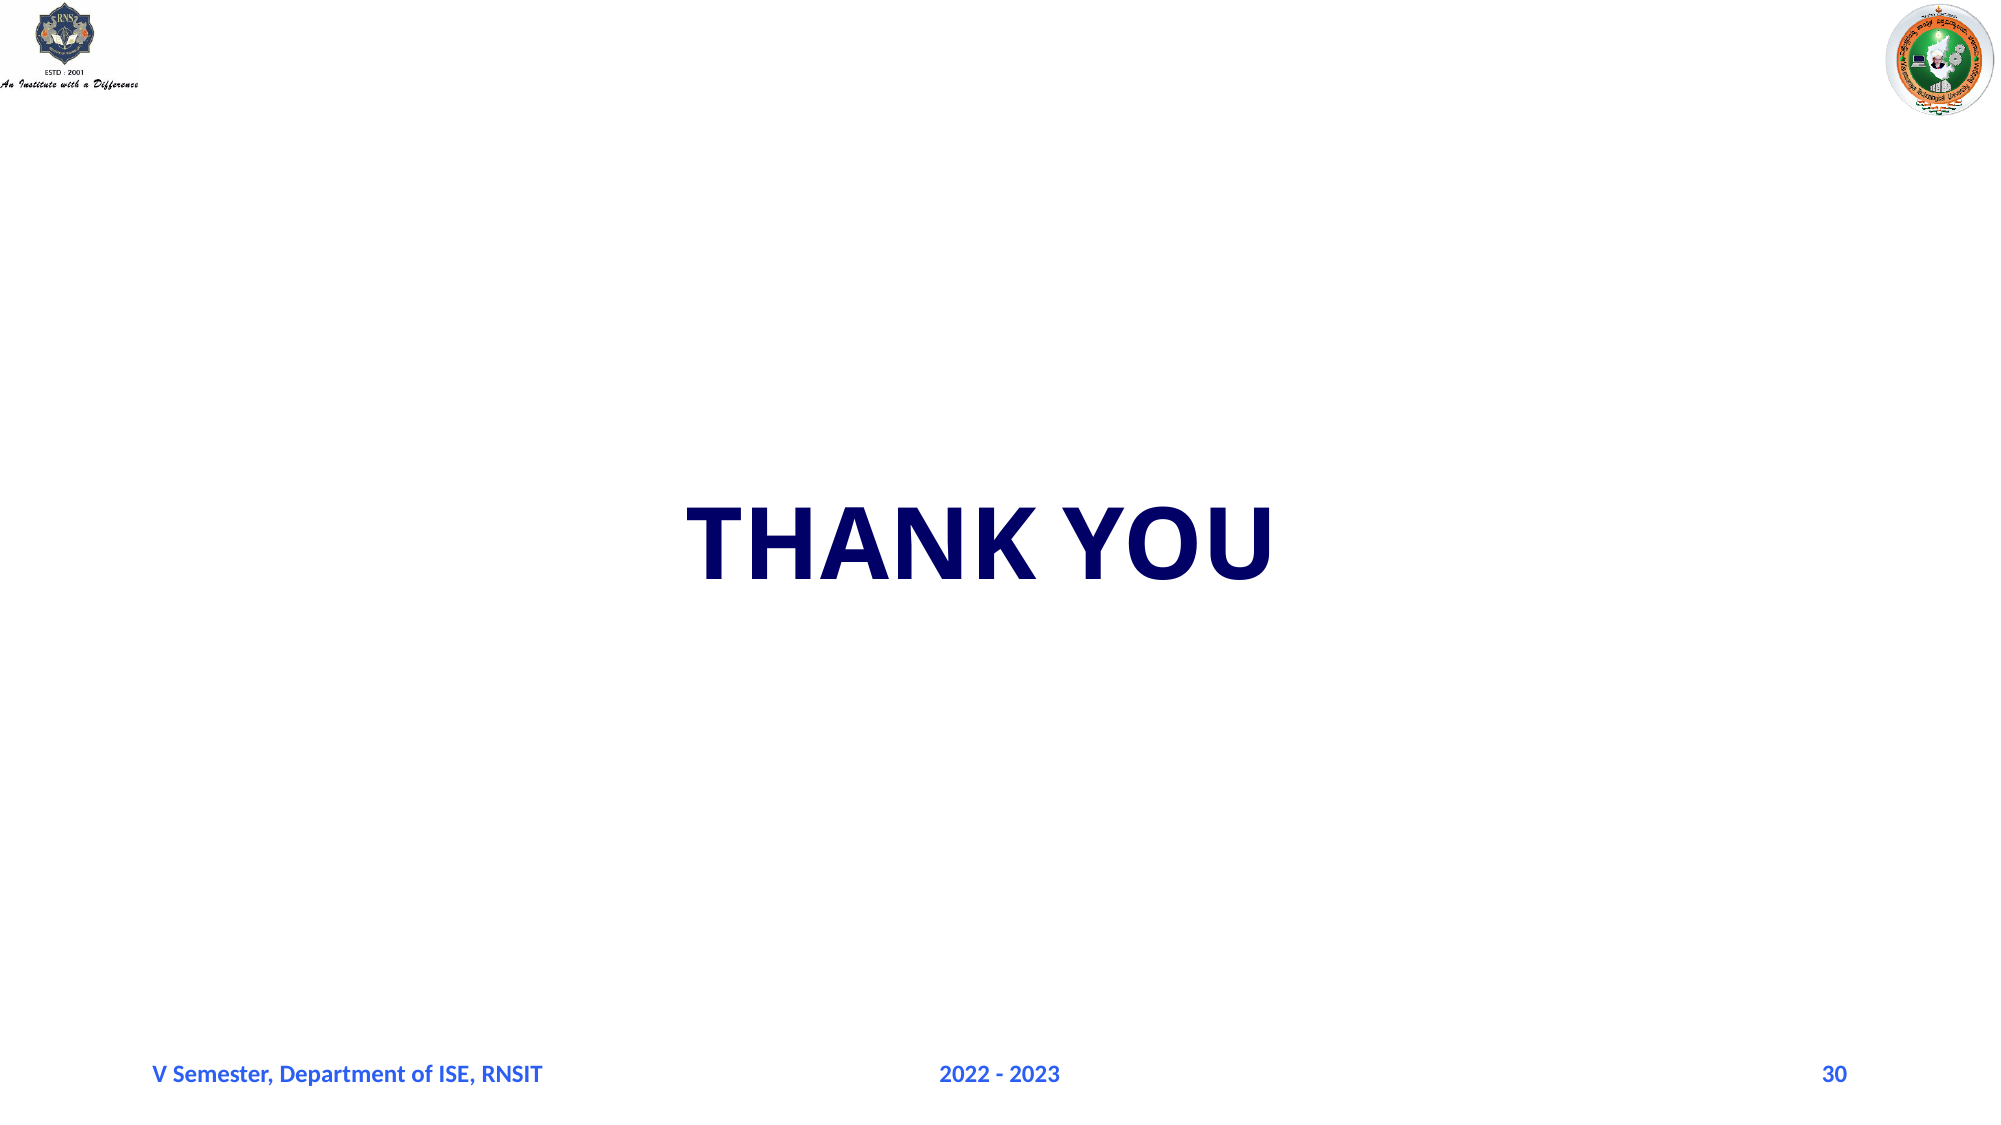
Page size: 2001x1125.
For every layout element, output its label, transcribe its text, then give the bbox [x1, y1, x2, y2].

picture [0, 0, 138, 90]
slide_number 30 [1412, 1042, 1863, 1103]
footer 2022 - 2023 [662, 1042, 1338, 1103]
slide_number V Semester, Department of ISE, RNSIT [137, 1042, 662, 1103]
picture [1882, 2, 1997, 117]
title THANK YOU [444, 485, 1520, 610]
